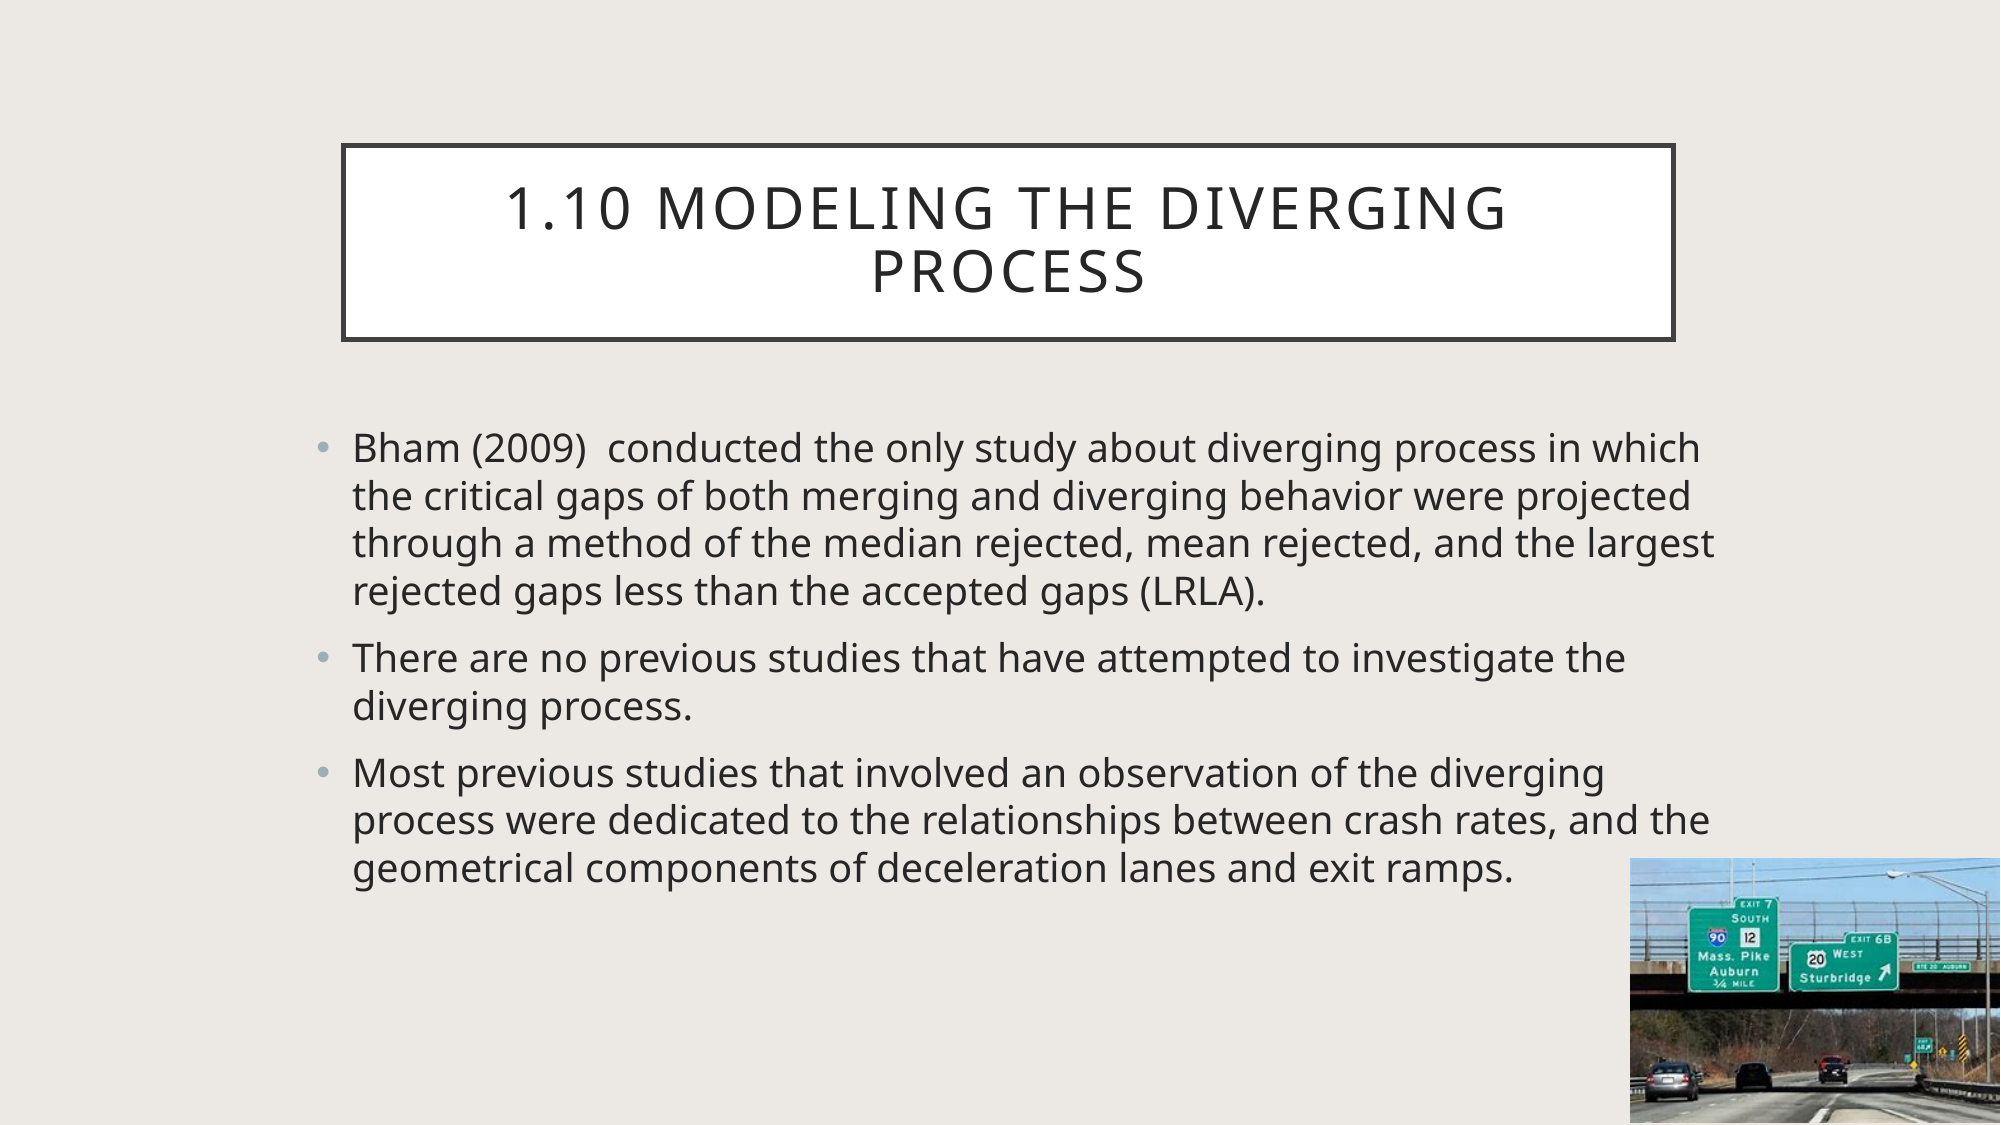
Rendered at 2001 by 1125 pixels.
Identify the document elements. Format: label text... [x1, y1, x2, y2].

title 1.10 Modeling the Diverging Process [341, 143, 1676, 342]
list Bham (2009) conducted the only study about diverging process in which the critical gaps of both merging and diverging behavior were projected through a method of the median rejected, mean rejected, and the largest rejected gaps less than the accepted gaps (LRLA). There are no previous studies that have attempted to investigate the diverging process. Most previous studies that involved an observation of the diverging process were dedicated to the relationships between crash rates, and the geometrical components of deceleration lanes and exit ramps. [301, 415, 1736, 902]
picture [1630, 858, 2000, 1123]
